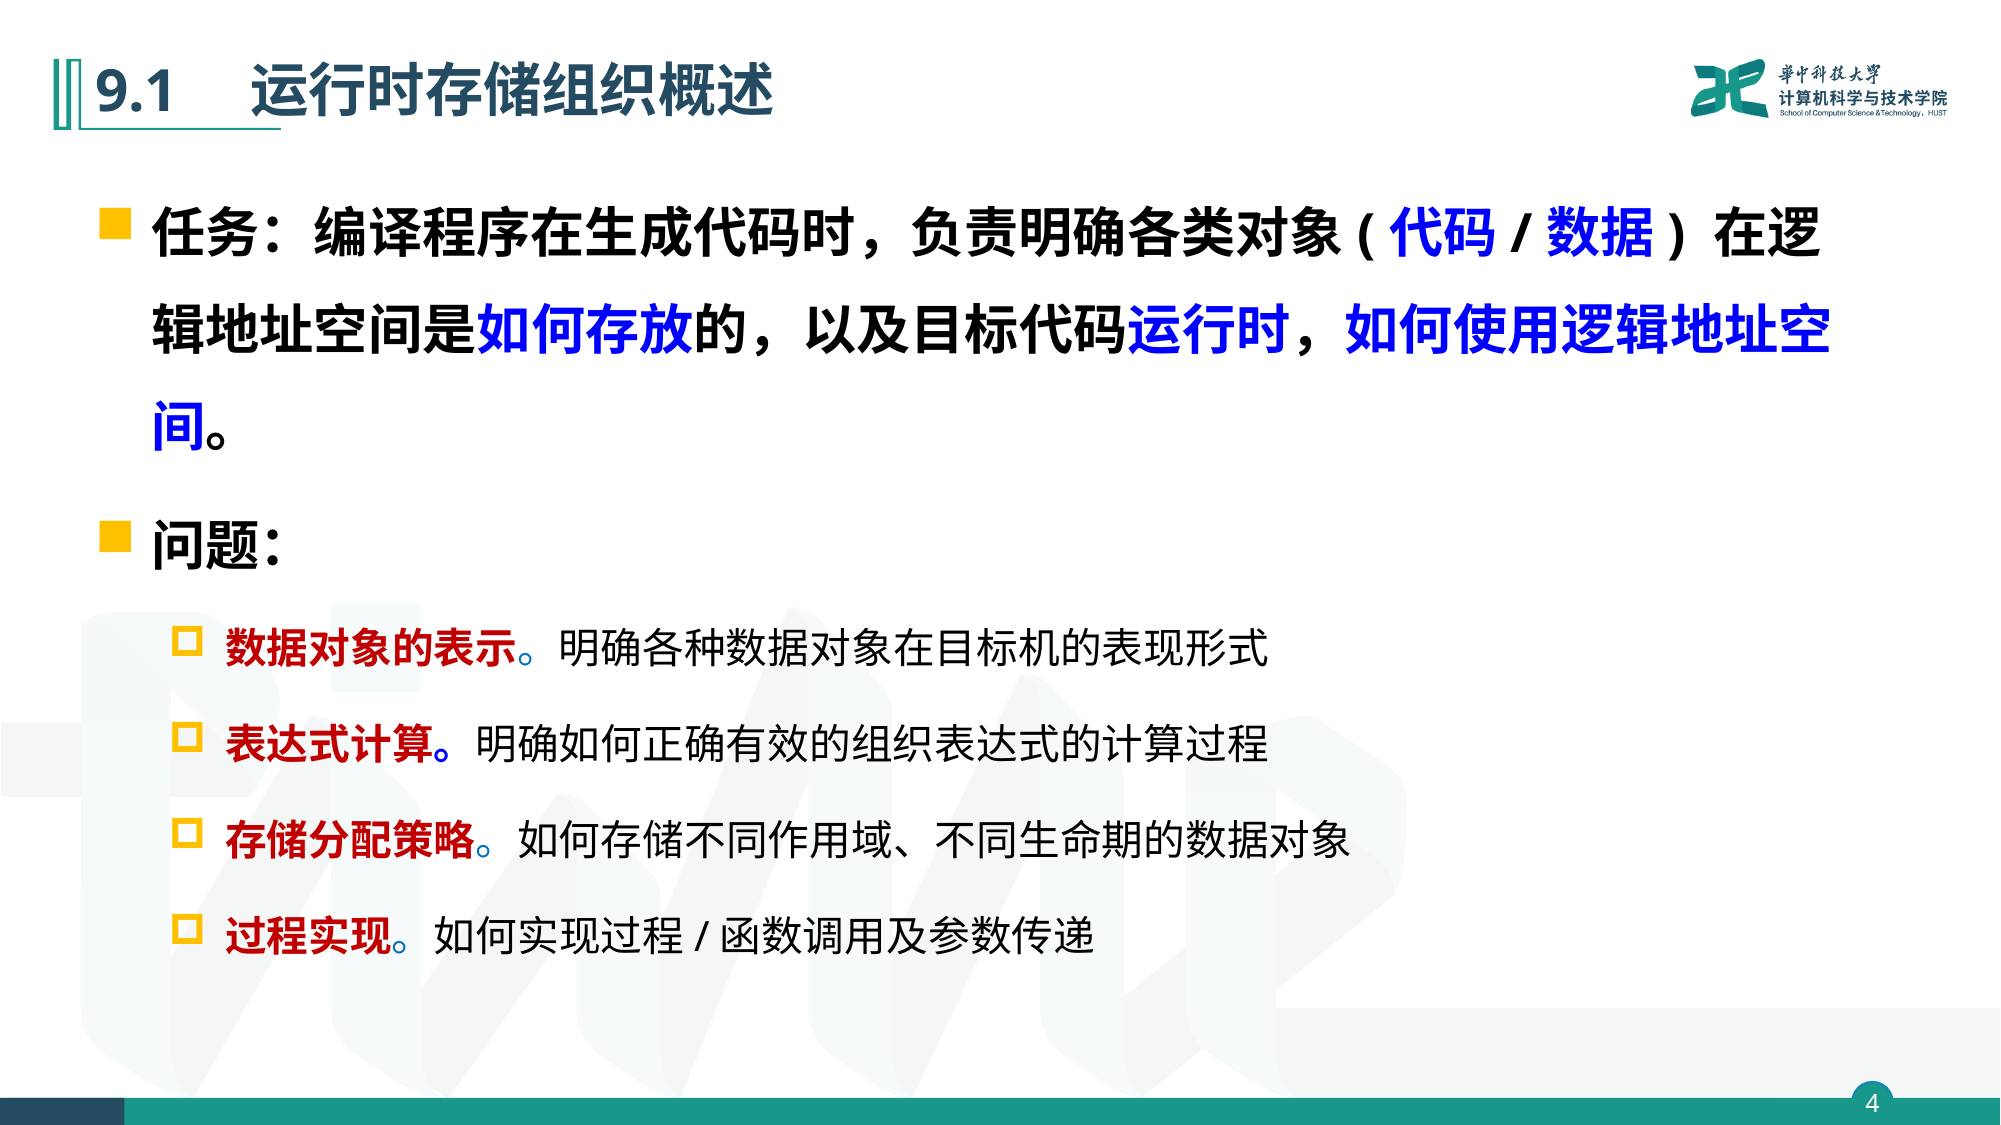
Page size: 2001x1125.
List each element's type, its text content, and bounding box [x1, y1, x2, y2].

title 9.1 运行时存储组织概述 [80, 42, 1805, 144]
list 任务：编译程序在生成代码时，负责明确各类对象(代码/数据) 在逻辑地址空间是如何存放的，以及目标代码运行时，如何使用逻辑地址空间。 问题： 数据对象的表示。明确各种数据对象在目标机的表现形式 表达式计算。明确如何正确有效的组织表达式的计算过程 存储分配策略。如何存储不同作用域、不同生命期的数据对象 过程实现。如何实现过程/函数调用及参数传递 [80, 157, 1890, 1066]
picture [1805, 59, 1947, 118]
